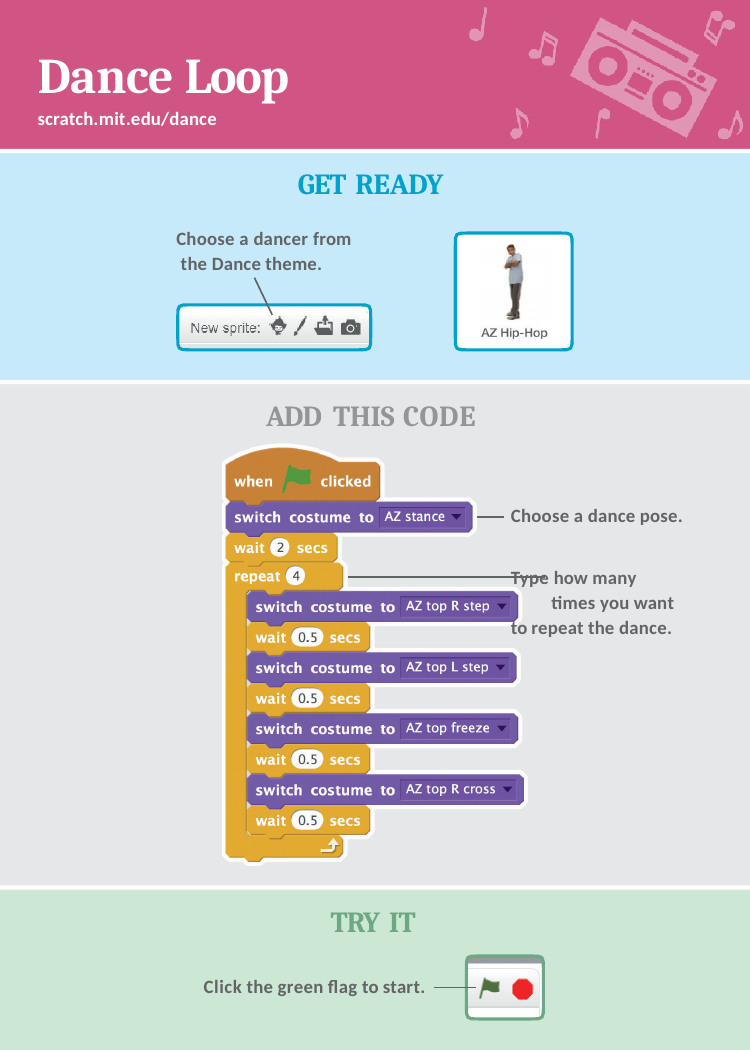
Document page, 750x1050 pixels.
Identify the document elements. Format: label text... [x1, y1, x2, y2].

text_box Choose a dance pose. Type how many times you want to repeat the dance. [508, 504, 715, 638]
text_box [0, 0, 750, 148]
text_box [455, 233, 573, 350]
text_box GET READY Choose a dancer from the Dance theme. [174, 165, 455, 275]
text_box [221, 443, 528, 866]
text_box TRY IT [328, 903, 424, 939]
text_box [0, 154, 750, 379]
text_box Click the green flag to start. [201, 975, 428, 998]
text_box [0, 885, 750, 890]
text_box [0, 379, 750, 385]
text_box ADD THIS CODE [263, 396, 489, 432]
text_box [177, 304, 371, 350]
text_box [0, 148, 35, 154]
text_box [0, 385, 750, 885]
text_box [715, 148, 750, 154]
title Dance Loop scratch.mit.edu/dance [35, 43, 715, 219]
text_box [466, 955, 544, 1019]
text_box [0, 890, 750, 1050]
